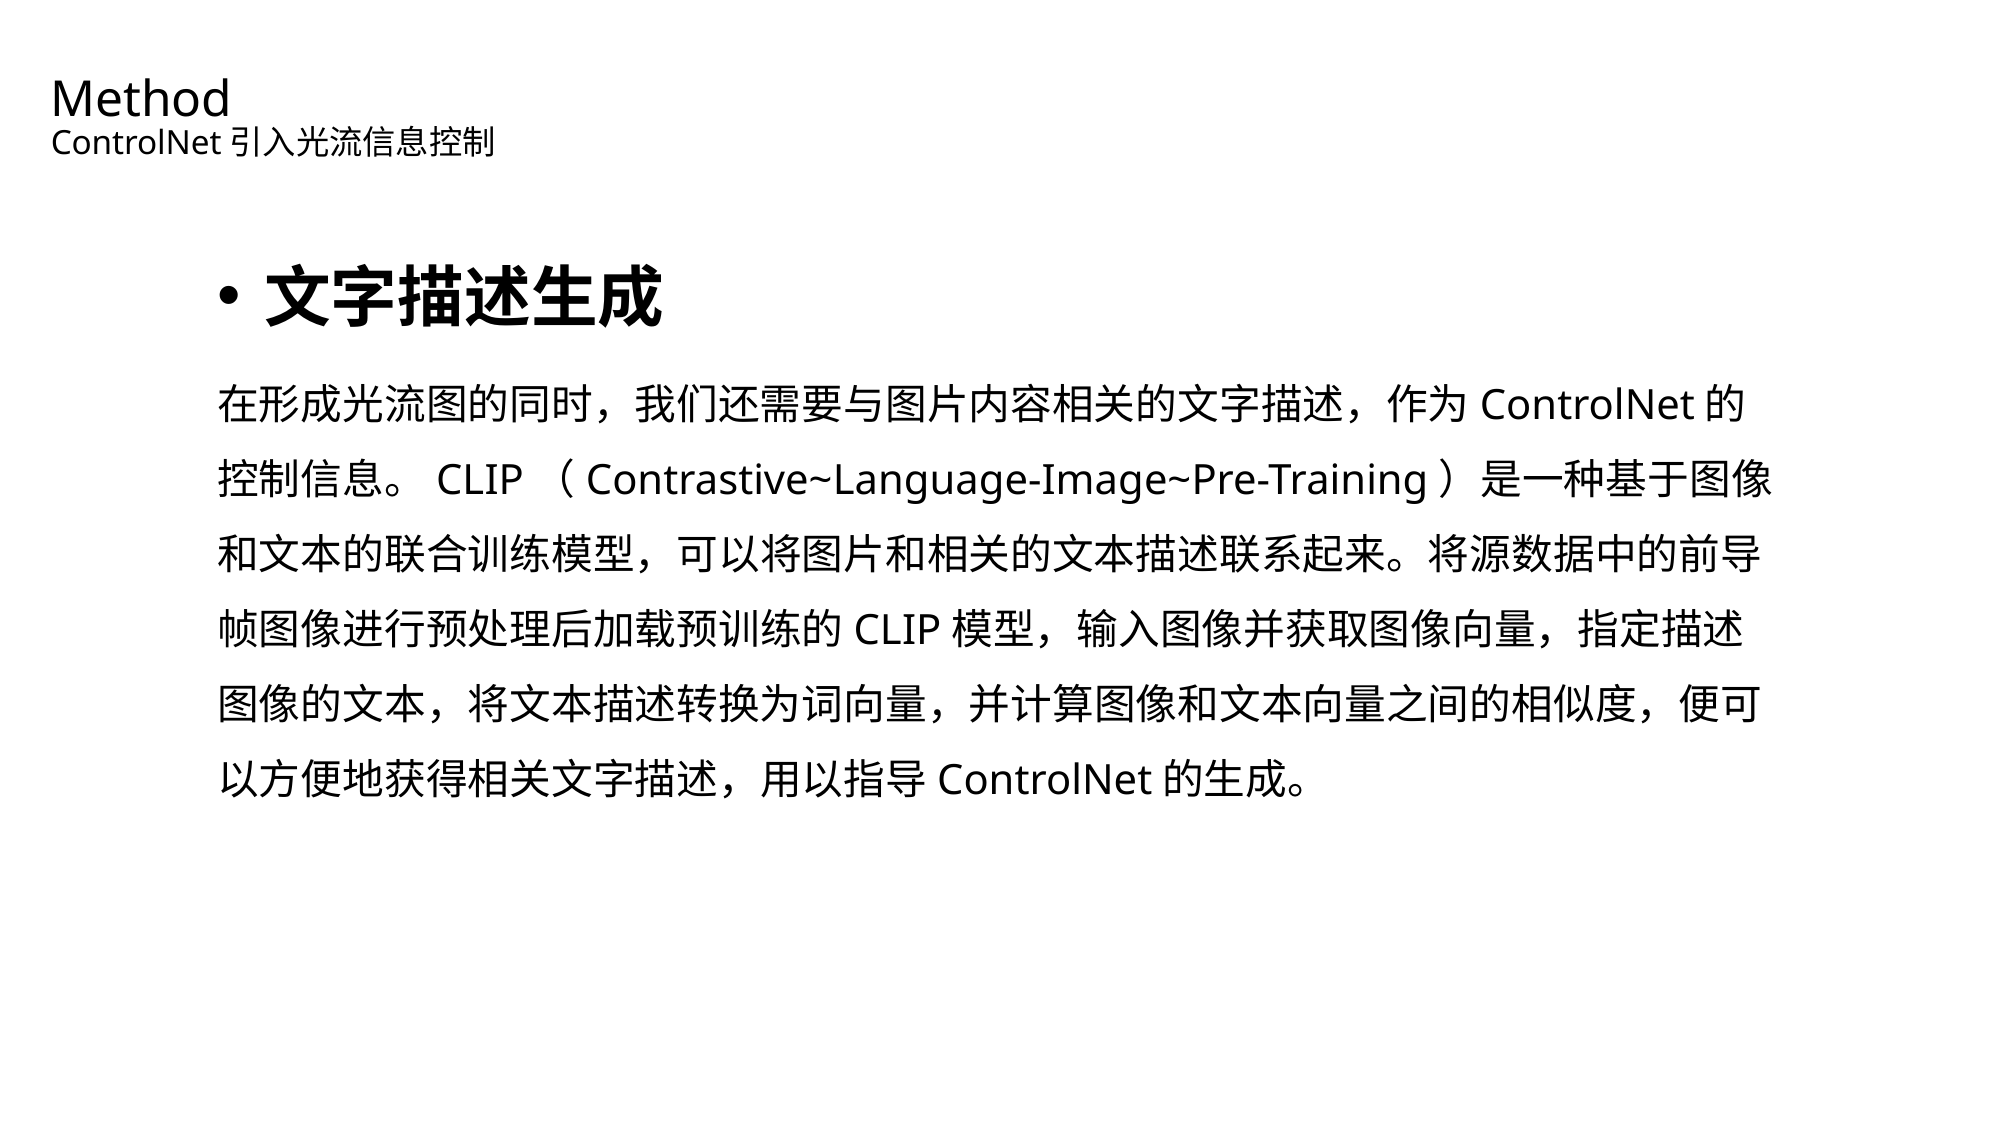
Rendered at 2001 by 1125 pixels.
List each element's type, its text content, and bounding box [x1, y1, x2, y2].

text_box 文字描述生成 [202, 207, 1798, 342]
text_box ControlNet引入光流信息控制 [35, 118, 1112, 172]
text_box 在形成光流图的同时，我们还需要与图片内容相关的文字描述，作为ControlNet的控制信息。CLIP（Contrastive~Language-Image~Pre-Training）是一种基于图像和文本的联合训练模型，可以将图片和相关的文本描述联系起来。将源数据中的前导帧图像进行预处理后加载预训练的CLIP模型，输入图像并获取图像向量，指定描述图像的文本，将文本描述转换为词向量，并计算图像和文本向量之间的相似度，便可以方便地获得相关文字描述，用以指导ControlNet的生成。 [202, 345, 1798, 810]
text_box Method [35, 65, 1112, 118]
